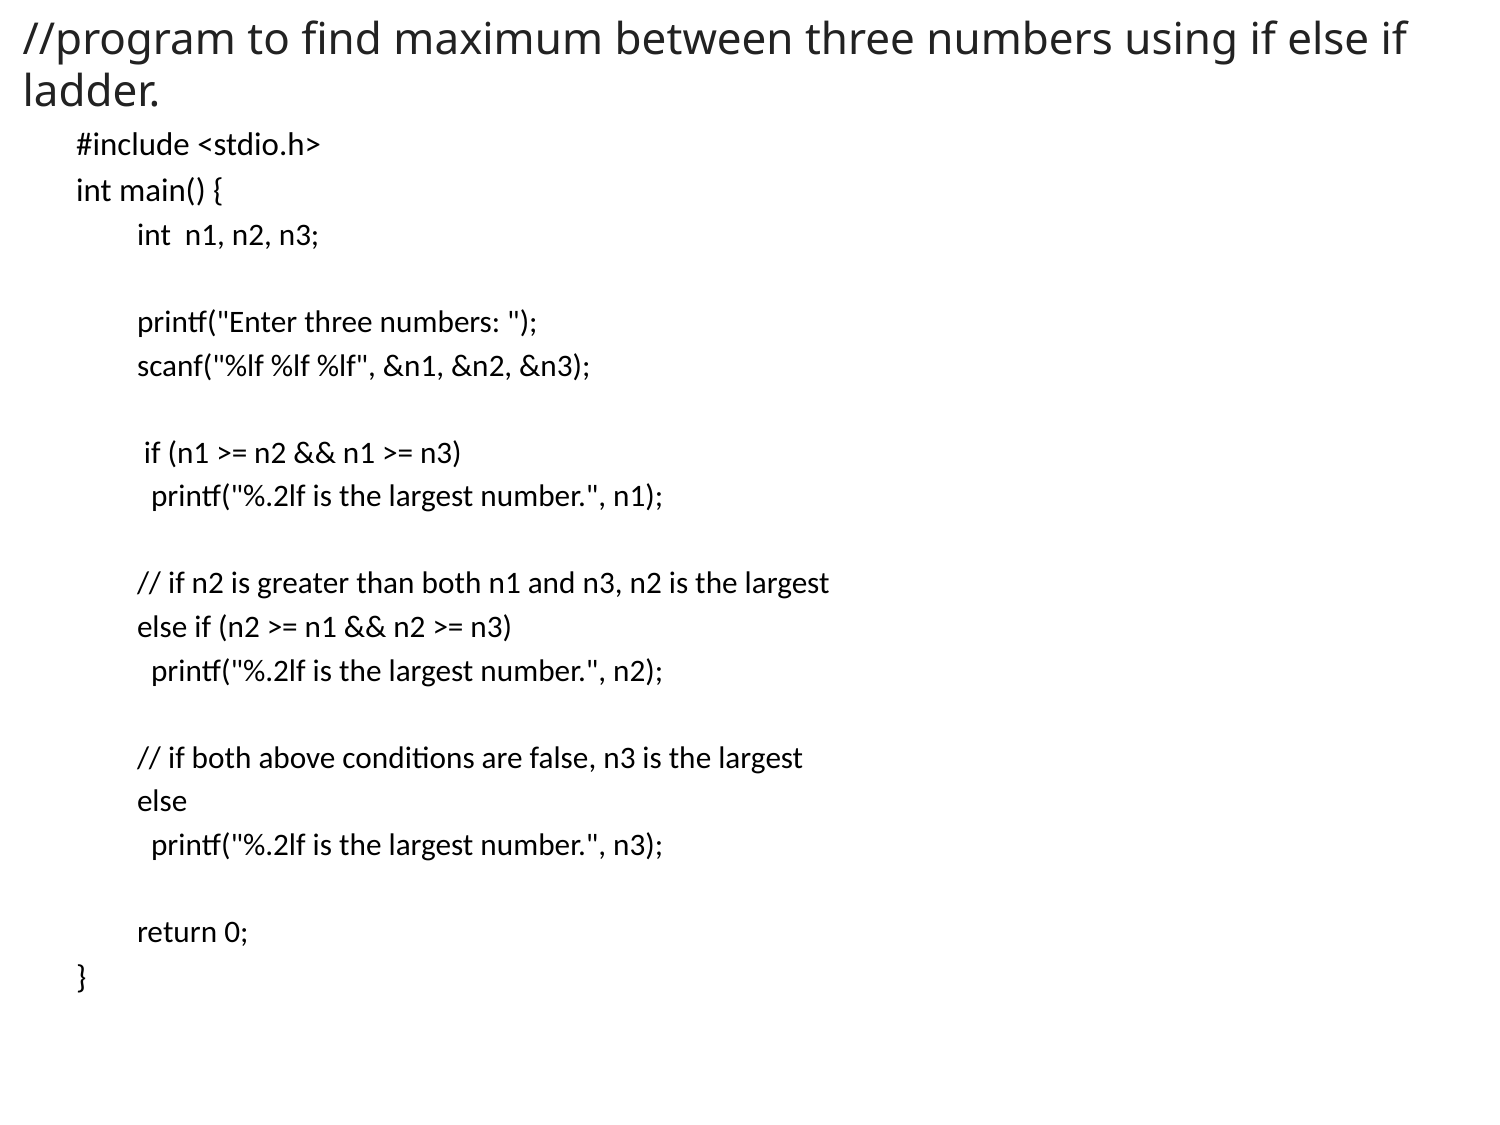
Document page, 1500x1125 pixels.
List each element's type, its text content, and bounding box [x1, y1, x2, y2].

list //program to find maximum between three numbers using if else if ladder. #include <stdio.h> int main() { int n1, n2, n3; printf("Enter three numbers: "); scanf("%lf %lf %lf", &n1, &n2, &n3); if (n1 >= n2 && n1 >= n3) printf("%.2lf is the largest number.", n1); // if n2 is greater than both n1 and n3, n2 is the largest else if (n2 >= n1 && n2 >= n3) printf("%.2lf is the largest number.", n2); // if both above conditions are false, n3 is the largest else printf("%.2lf is the largest number.", n3); return 0; } [7, 2, 1500, 1013]
